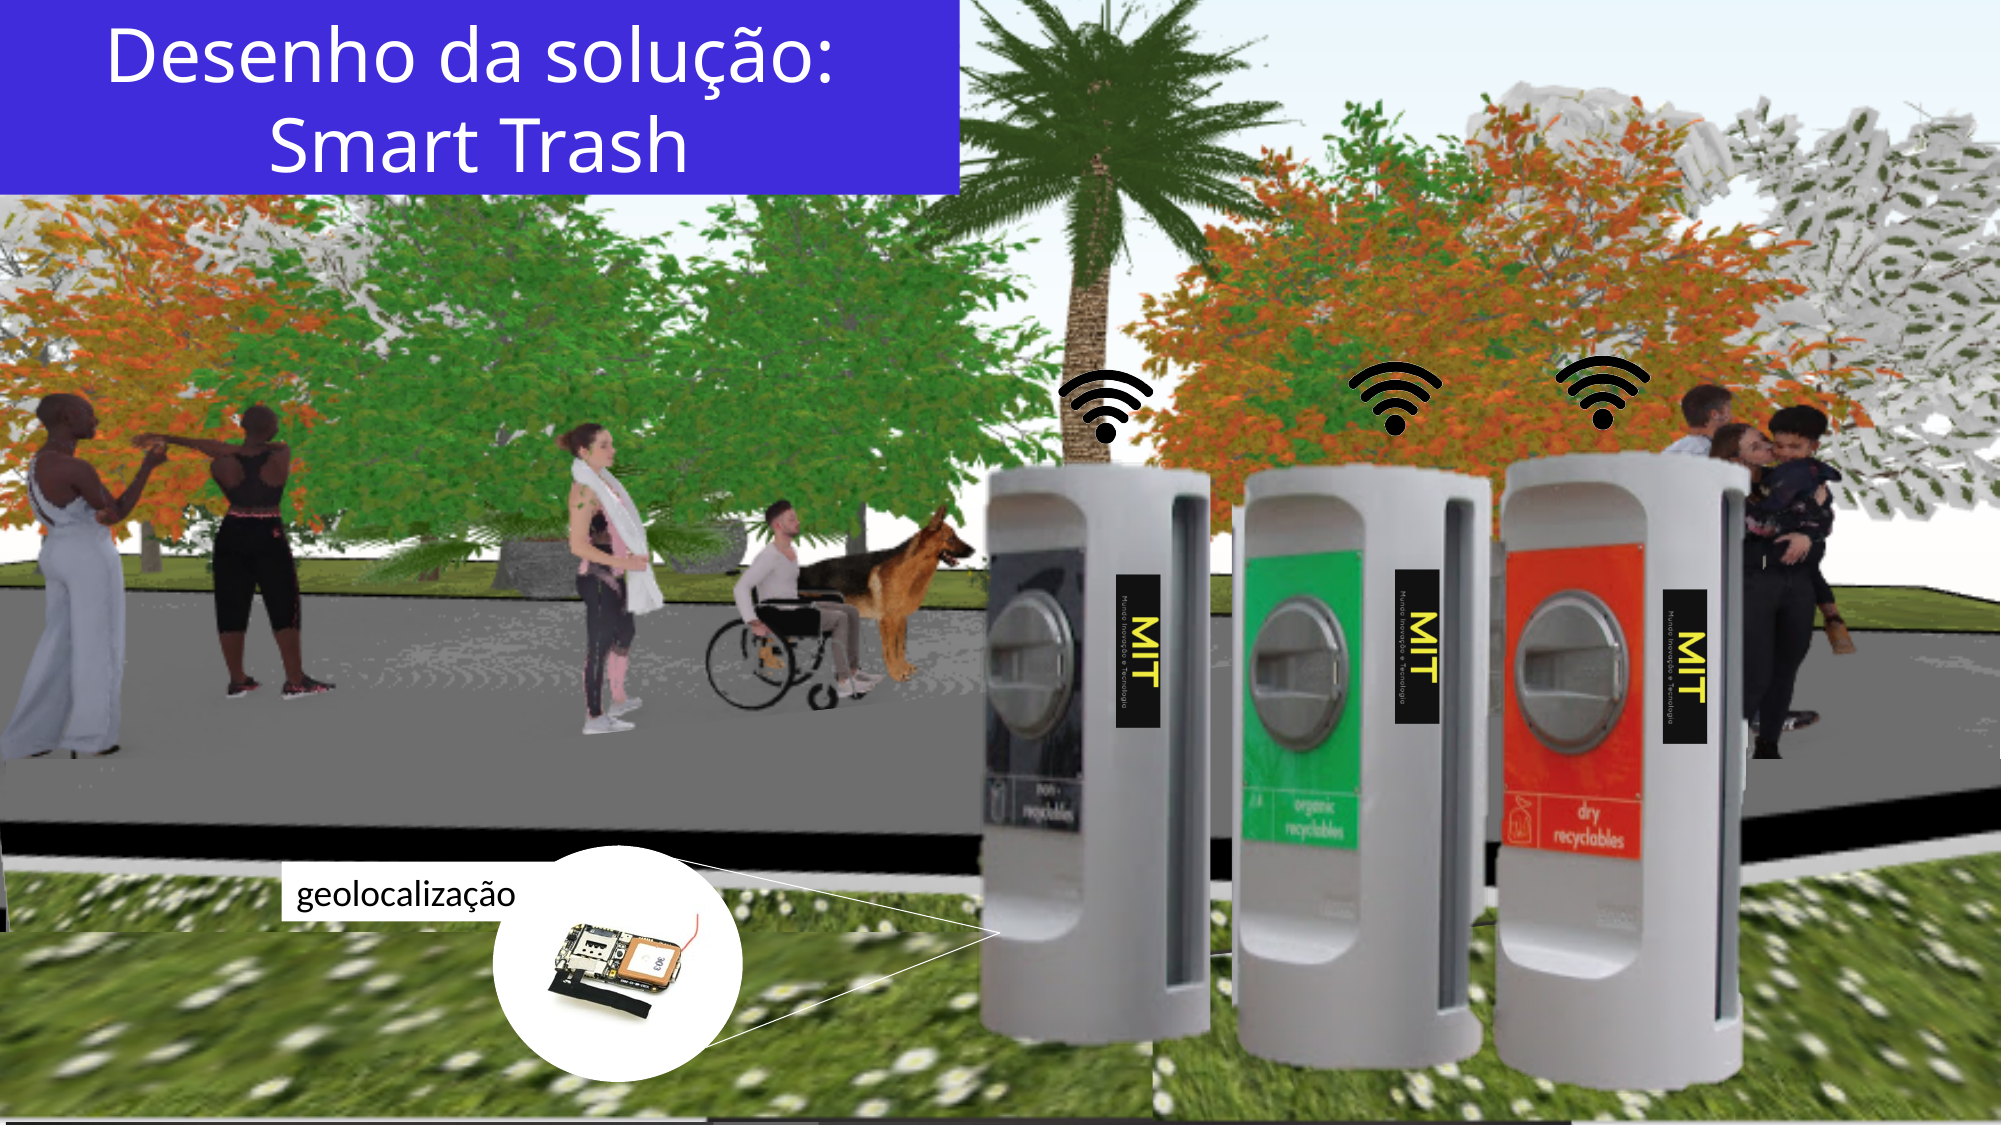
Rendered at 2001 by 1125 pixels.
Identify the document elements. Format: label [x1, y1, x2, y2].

text_box [706, 932, 1001, 1048]
text_box [617, 845, 1000, 933]
picture [0, 0, 2001, 1125]
